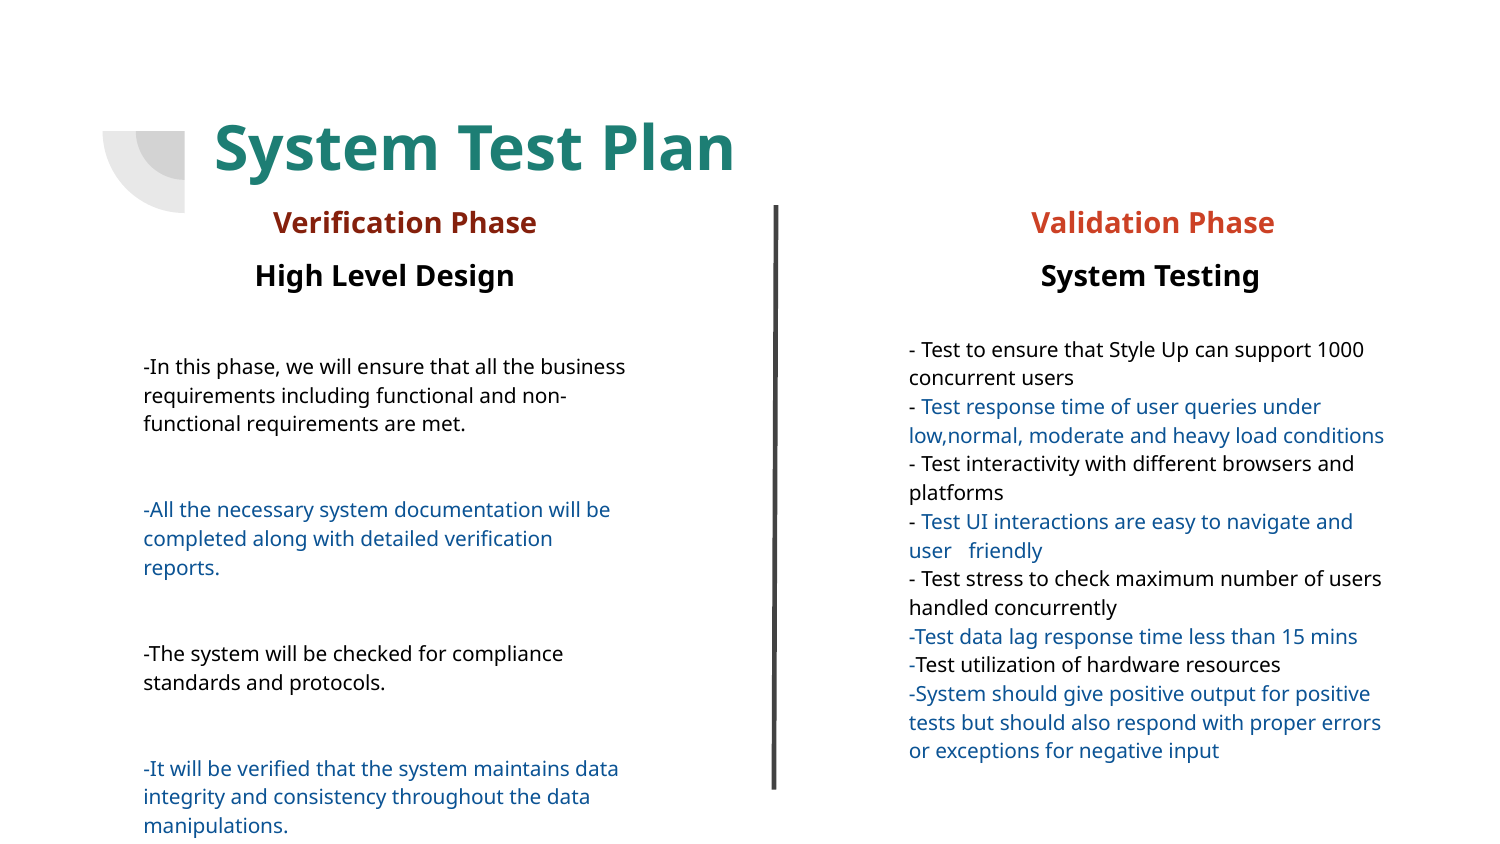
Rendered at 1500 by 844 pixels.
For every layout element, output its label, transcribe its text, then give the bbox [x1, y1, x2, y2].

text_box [773, 204, 777, 790]
text_box Validation Phase [1016, 189, 1342, 237]
text_box Verification Phase [258, 189, 584, 255]
text_box System Testing - Test to ensure that Style Up can support 1000 concurrent users - Test response time of user queries under low,normal, moderate and heavy load conditions - Test interactivity with different browsers and platforms - Test UI interactions are easy to navigate and user friendly - Test stress to check maximum number of users handled concurrently -Test data lag response time less than 15 mins -Test utilization of hardware resources -System should give positive output for positive tests but should also respond with proper errors or exceptions for negative input [893, 237, 1408, 779]
title System Test Plan [199, 92, 1142, 206]
text_box High Level Design -In this phase, we will ensure that all the business requirements including functional and non-functional requirements are met. -All the necessary system documentation will be completed along with detailed verification reports. -The system will be checked for compliance standards and protocols. -It will be verified that the system maintains data integrity and consistency throughout the data manipulations. [128, 237, 642, 779]
